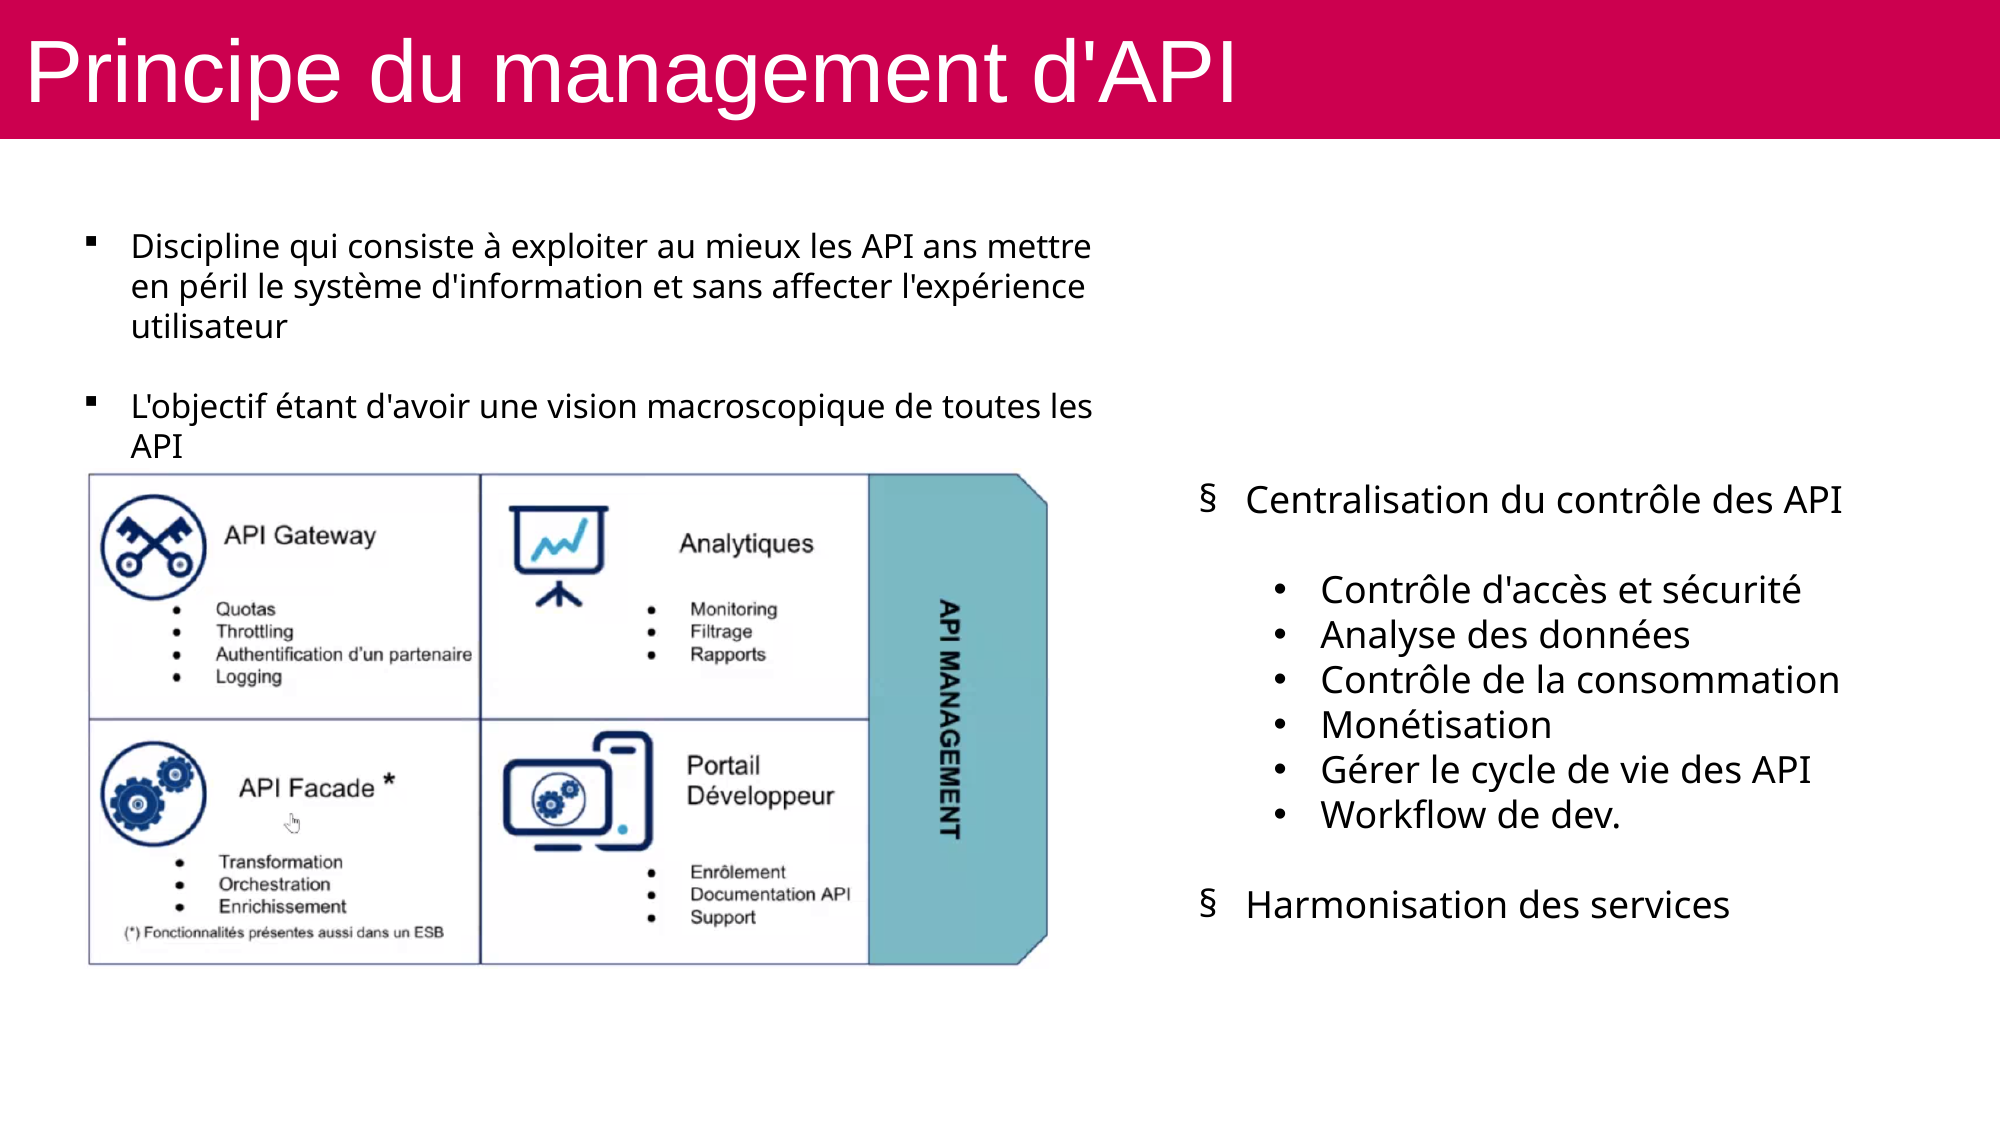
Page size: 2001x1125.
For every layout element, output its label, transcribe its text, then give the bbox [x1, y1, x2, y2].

text_box Centralisation du contrôle des API Contrôle d'accès et sécurité Analyse des données Contrôle de la consommation Monétisation Gérer le cycle de vie des API Workflow de dev. Harmonisation des services [1183, 468, 1983, 934]
text_box Discipline qui consiste à exploiter au mieux les API ans mettre en péril le système d'information et sans affecter l'expérience utilisateur L'objectif étant d'avoir une vision macroscopique de toutes les API [83, 225, 1117, 864]
picture [83, 467, 1053, 970]
text_box Principe du management d'API [24, 13, 1928, 202]
